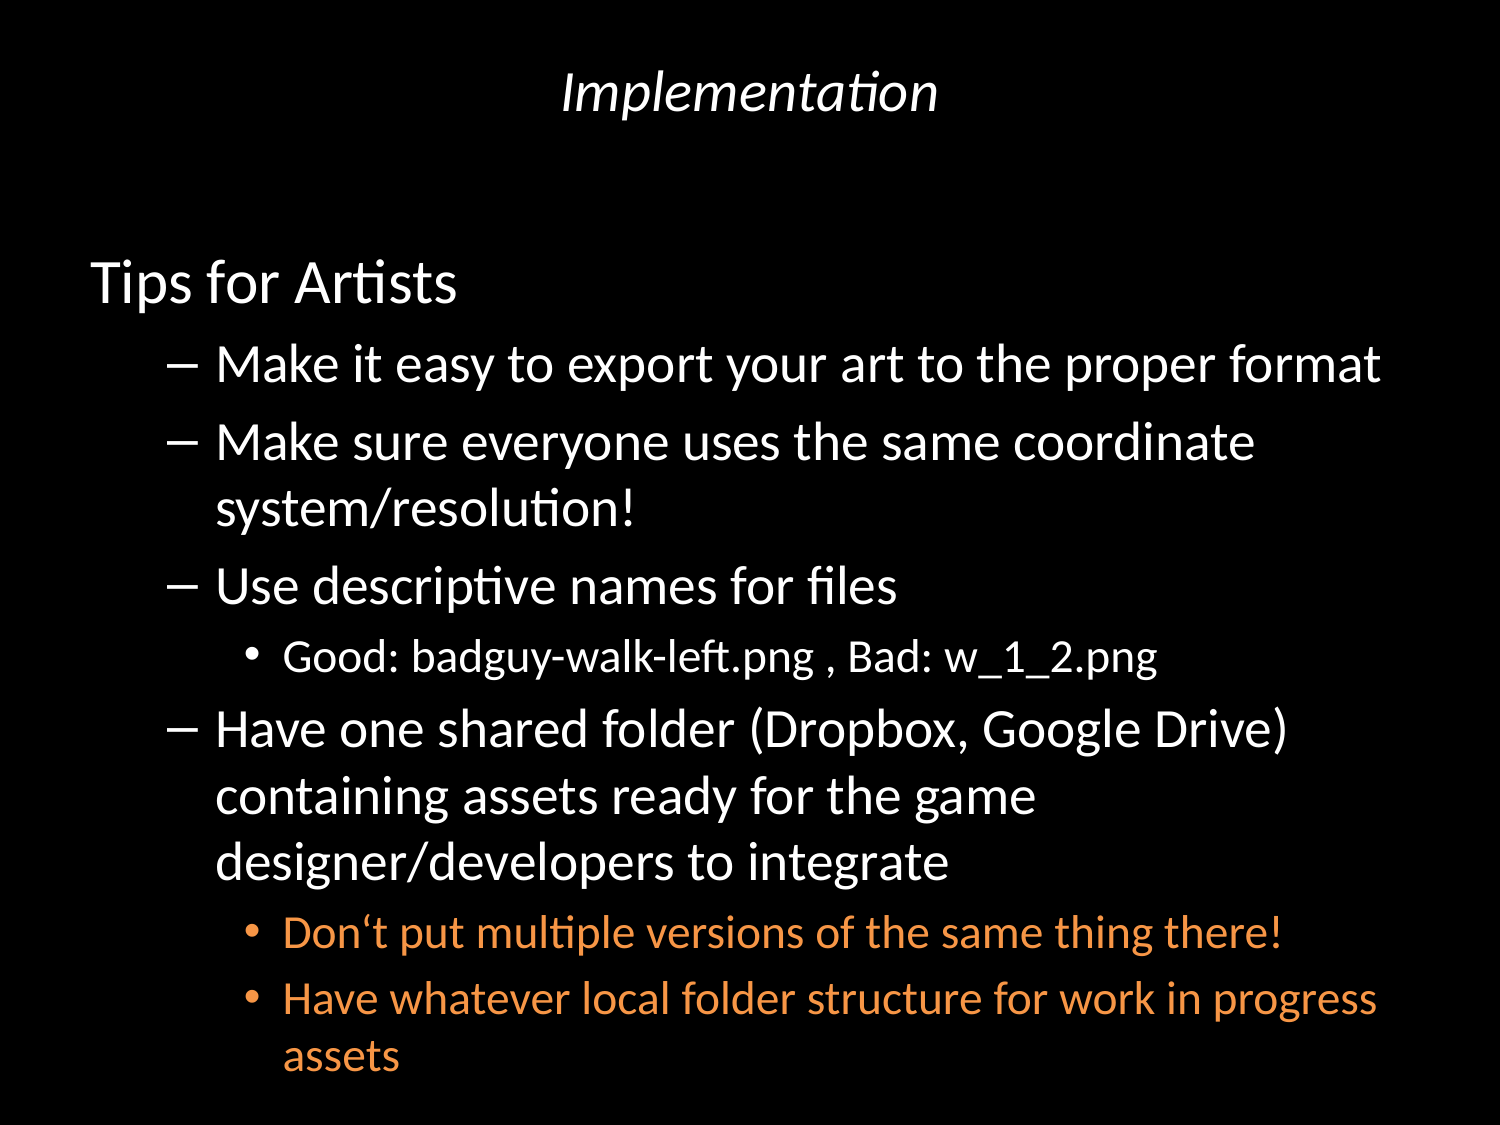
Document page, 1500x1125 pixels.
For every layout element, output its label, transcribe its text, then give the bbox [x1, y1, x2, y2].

list Tips for Artists Make it easy to export your art to the proper format Make sure everyone uses the same coordinate system/resolution! Use descriptive names for files Good: badguy-walk-left.png , Bad: w_1_2.png Have one shared folder (Dropbox, Google Drive) containing assets ready for the game designer/developers to integrate Don‘t put multiple versions of the same thing there! Have whatever local folder structure for work in progress assets [75, 233, 1425, 1103]
title Implementation [75, 45, 1425, 131]
